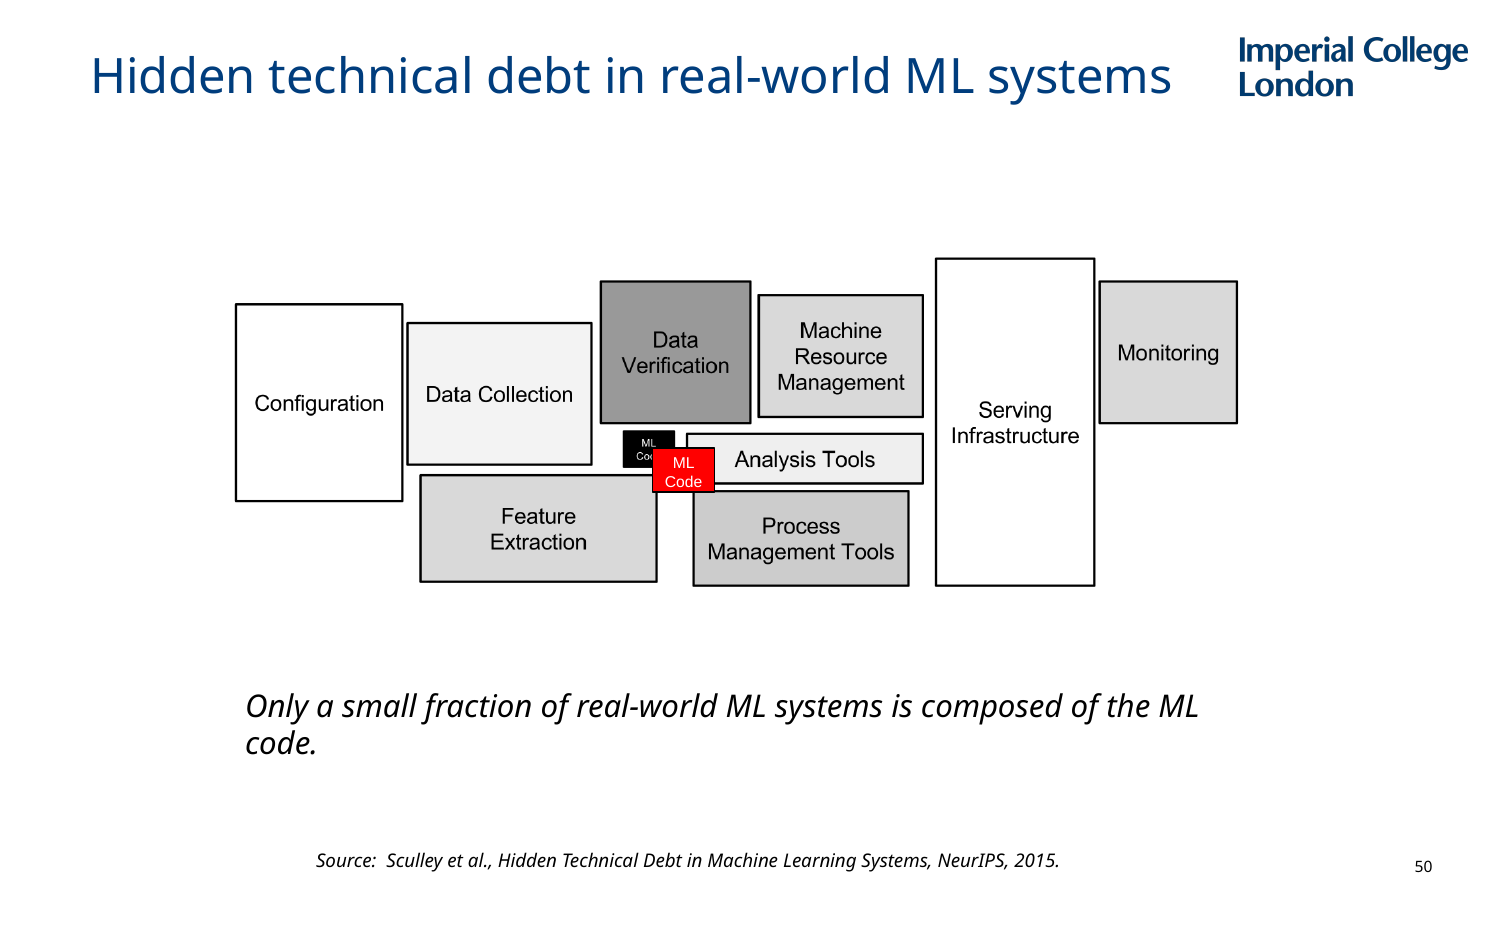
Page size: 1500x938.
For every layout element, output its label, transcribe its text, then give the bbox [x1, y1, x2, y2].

title Hidden technical debt in real-world ML systems [75, 0, 1425, 153]
text_box Only a small fraction of real-world ML systems is composed of the ML code. [230, 678, 1243, 769]
picture [151, 196, 1278, 598]
text_box 50 [1093, 850, 1444, 893]
text_box Source: Sculley et al., Hidden Technical Debt in Machine Learning Systems, NeurIPS, 2015. [301, 841, 1080, 902]
picture [1425, 18, 1486, 114]
